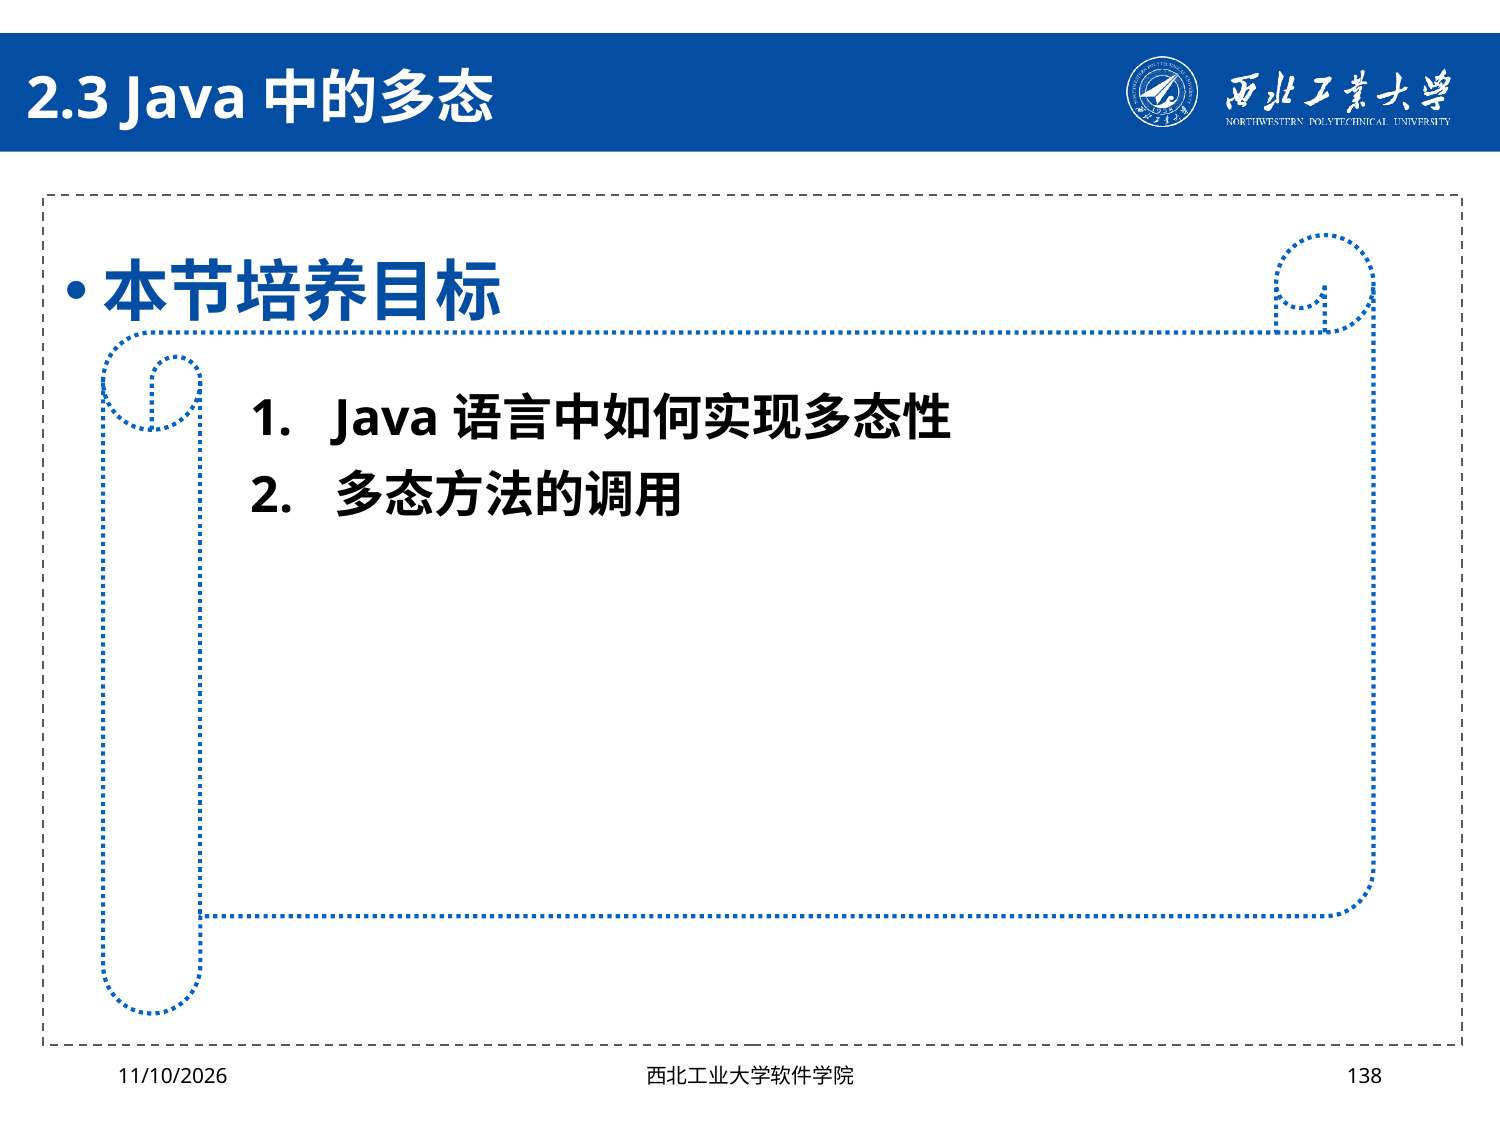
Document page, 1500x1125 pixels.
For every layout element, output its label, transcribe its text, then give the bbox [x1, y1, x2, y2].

text_box Java语言中如何实现多态性 多态方法的调用 [160, 359, 1340, 609]
picture [1226, 68, 1451, 125]
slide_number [103, 1055, 441, 1116]
picture [1126, 56, 1198, 127]
slide_number 138 [1059, 1055, 1397, 1116]
title 2.3 Java中的多态 [11, 49, 1115, 149]
footer 西北工业大学软件学院 [496, 1055, 1004, 1116]
list 本节培养目标 [49, 201, 1457, 1036]
text_box [103, 277, 1374, 1014]
